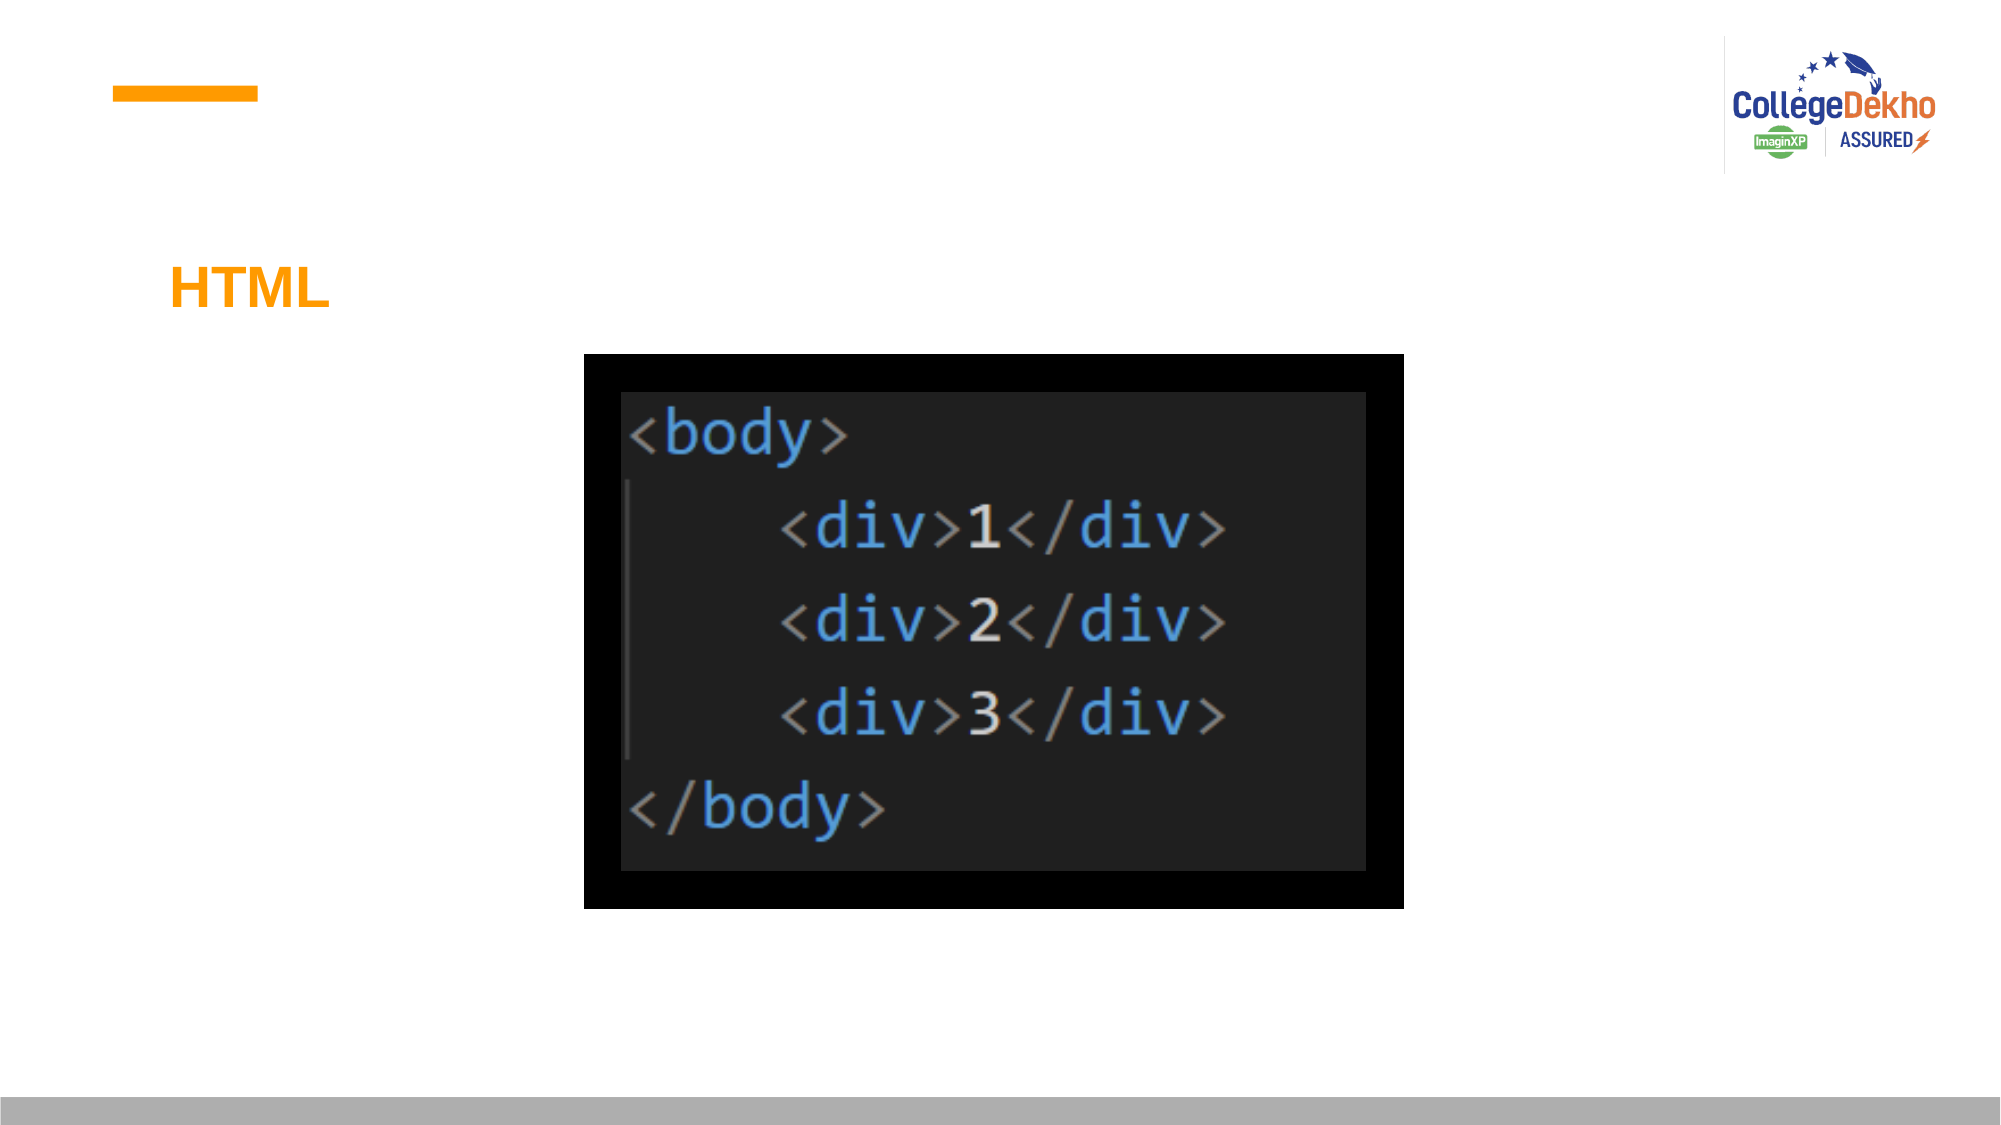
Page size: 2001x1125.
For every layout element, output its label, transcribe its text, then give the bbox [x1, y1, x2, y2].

picture [620, 391, 1367, 872]
picture [1724, 36, 1943, 174]
text_box HTML [129, 239, 1908, 330]
picture [0, 1080, 2001, 1125]
